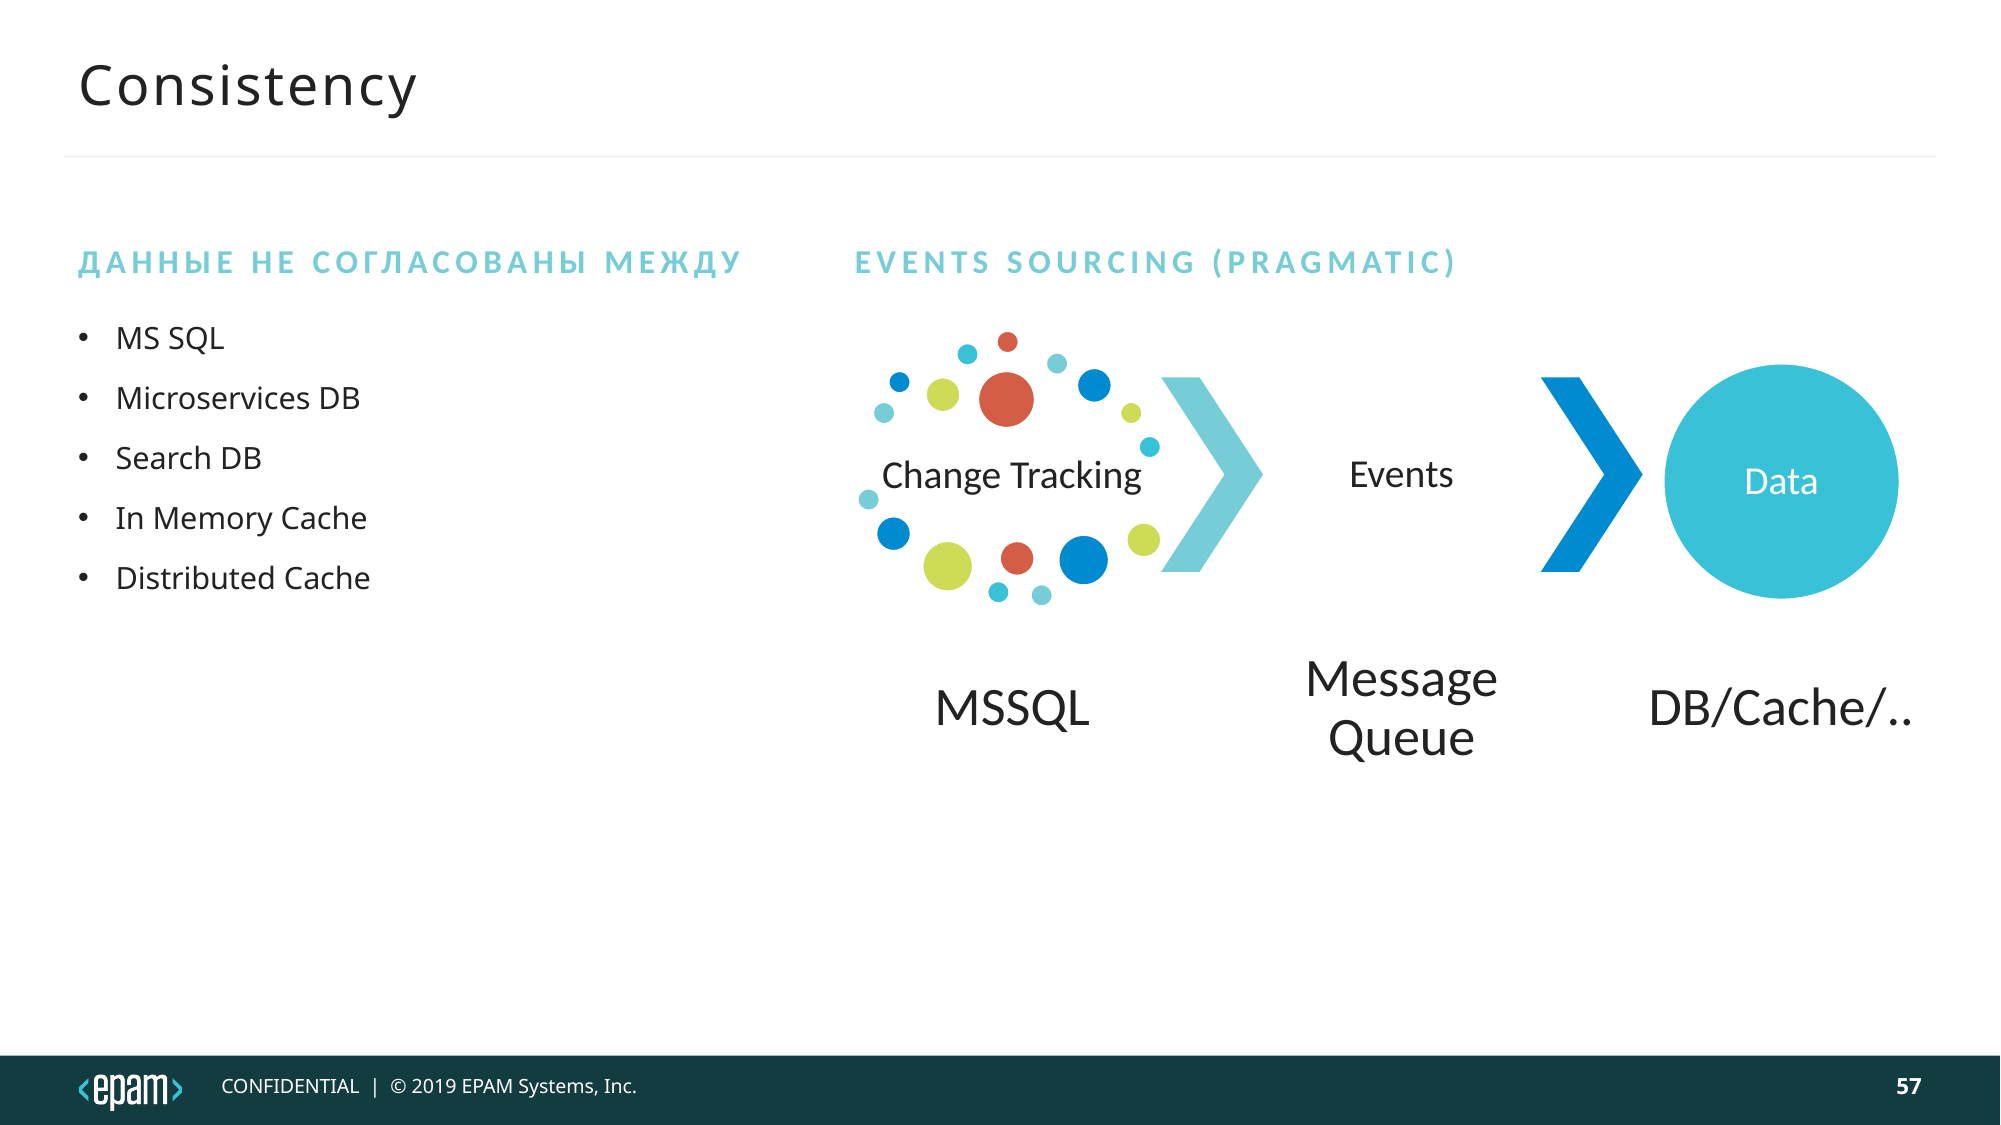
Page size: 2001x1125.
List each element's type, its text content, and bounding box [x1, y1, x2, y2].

list Данные не согласованы между [78, 236, 854, 312]
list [854, 311, 1924, 814]
list Events SOURCING (Pragmatic) [854, 236, 1924, 311]
slide_number 57 [1621, 1055, 1922, 1125]
title Consistency [78, 50, 1922, 116]
list MS SQL Microservices DB Search DB In Memory Cache Distributed Cache [78, 312, 950, 980]
